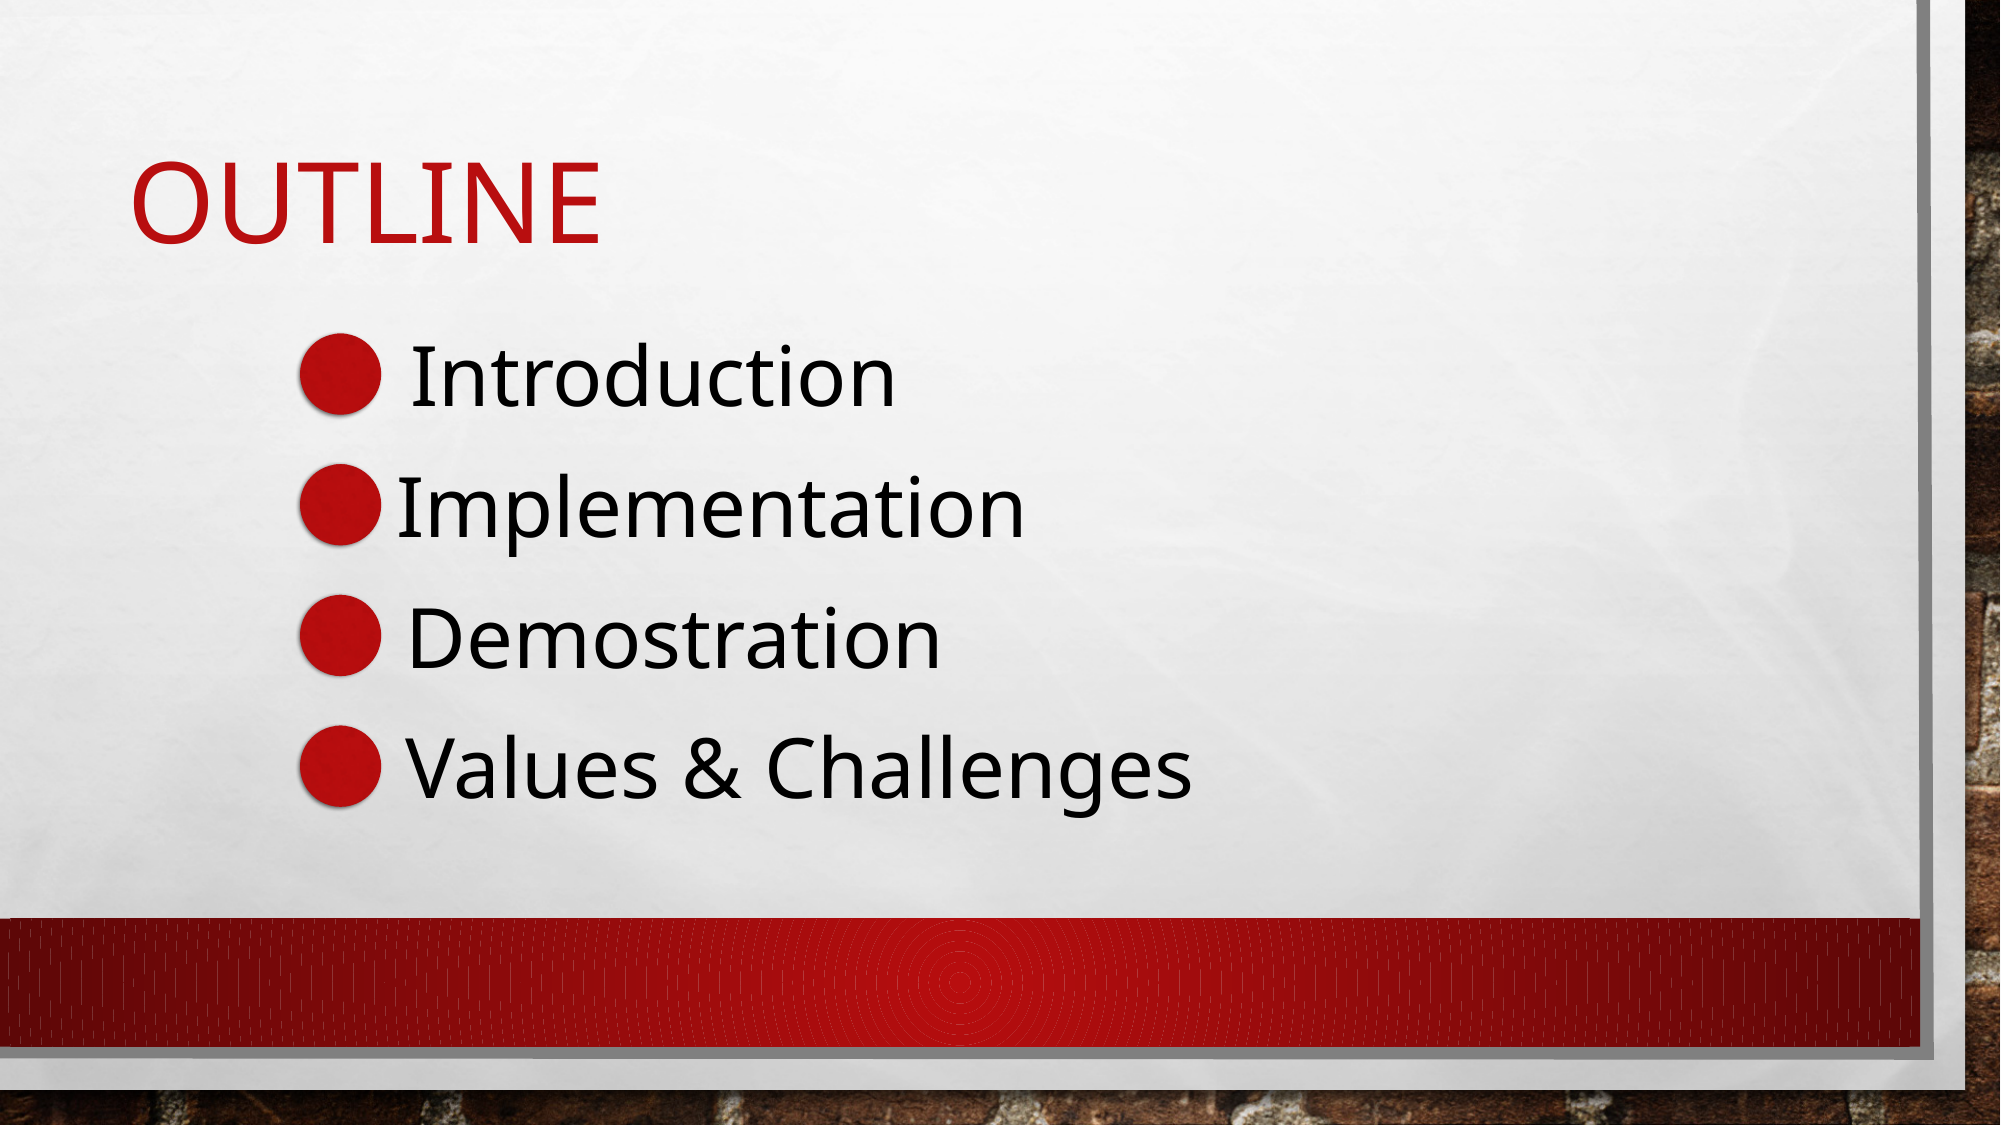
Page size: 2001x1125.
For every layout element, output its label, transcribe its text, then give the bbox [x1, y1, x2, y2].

picture [0, 0, 2000, 1125]
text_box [299, 577, 941, 694]
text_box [299, 315, 901, 433]
title OUTLINE [112, 112, 1818, 302]
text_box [299, 707, 1192, 825]
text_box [299, 446, 1016, 564]
